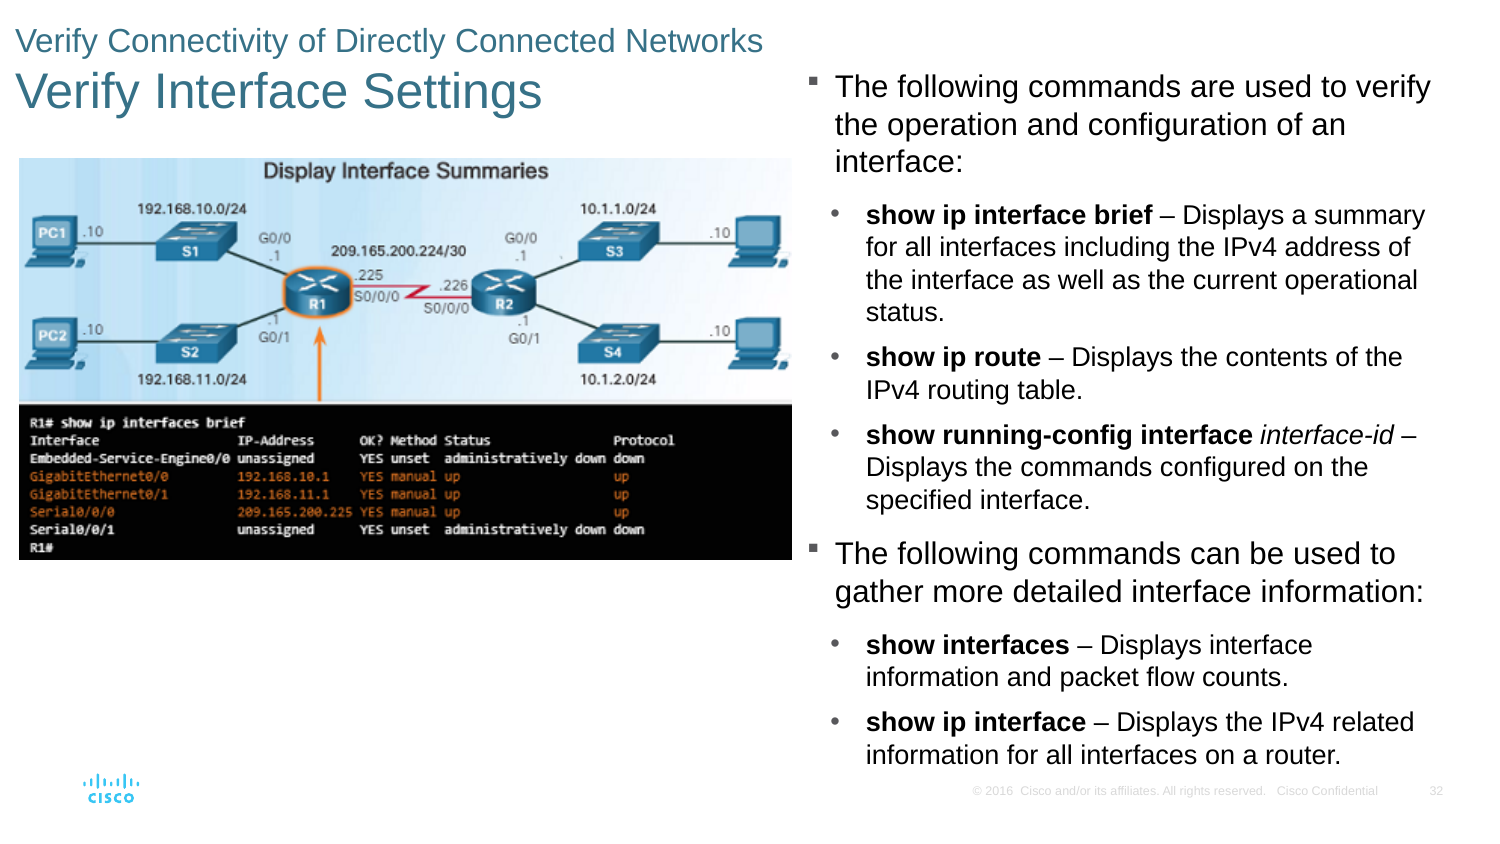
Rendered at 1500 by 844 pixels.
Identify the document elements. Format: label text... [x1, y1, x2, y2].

list The following commands are used to verify the operation and configuration of an interface: show ip interface brief – Displays a summary for all interfaces including the IPv4 address of the interface as well as the current operational status. show ip route – Displays the contents of the IPv4 routing table. show running-config interface interface-id – Displays the commands configured on the specified interface. The following commands can be used to gather more detailed interface information: show interfaces – Displays interface information and packet flow counts. show ip interface – Displays the IPv4 related information for all interfaces on a router. [791, 58, 1467, 769]
picture [18, 158, 793, 561]
title Verify Connectivity of Directly Connected Networks Verify Interface Settings [0, 6, 900, 131]
